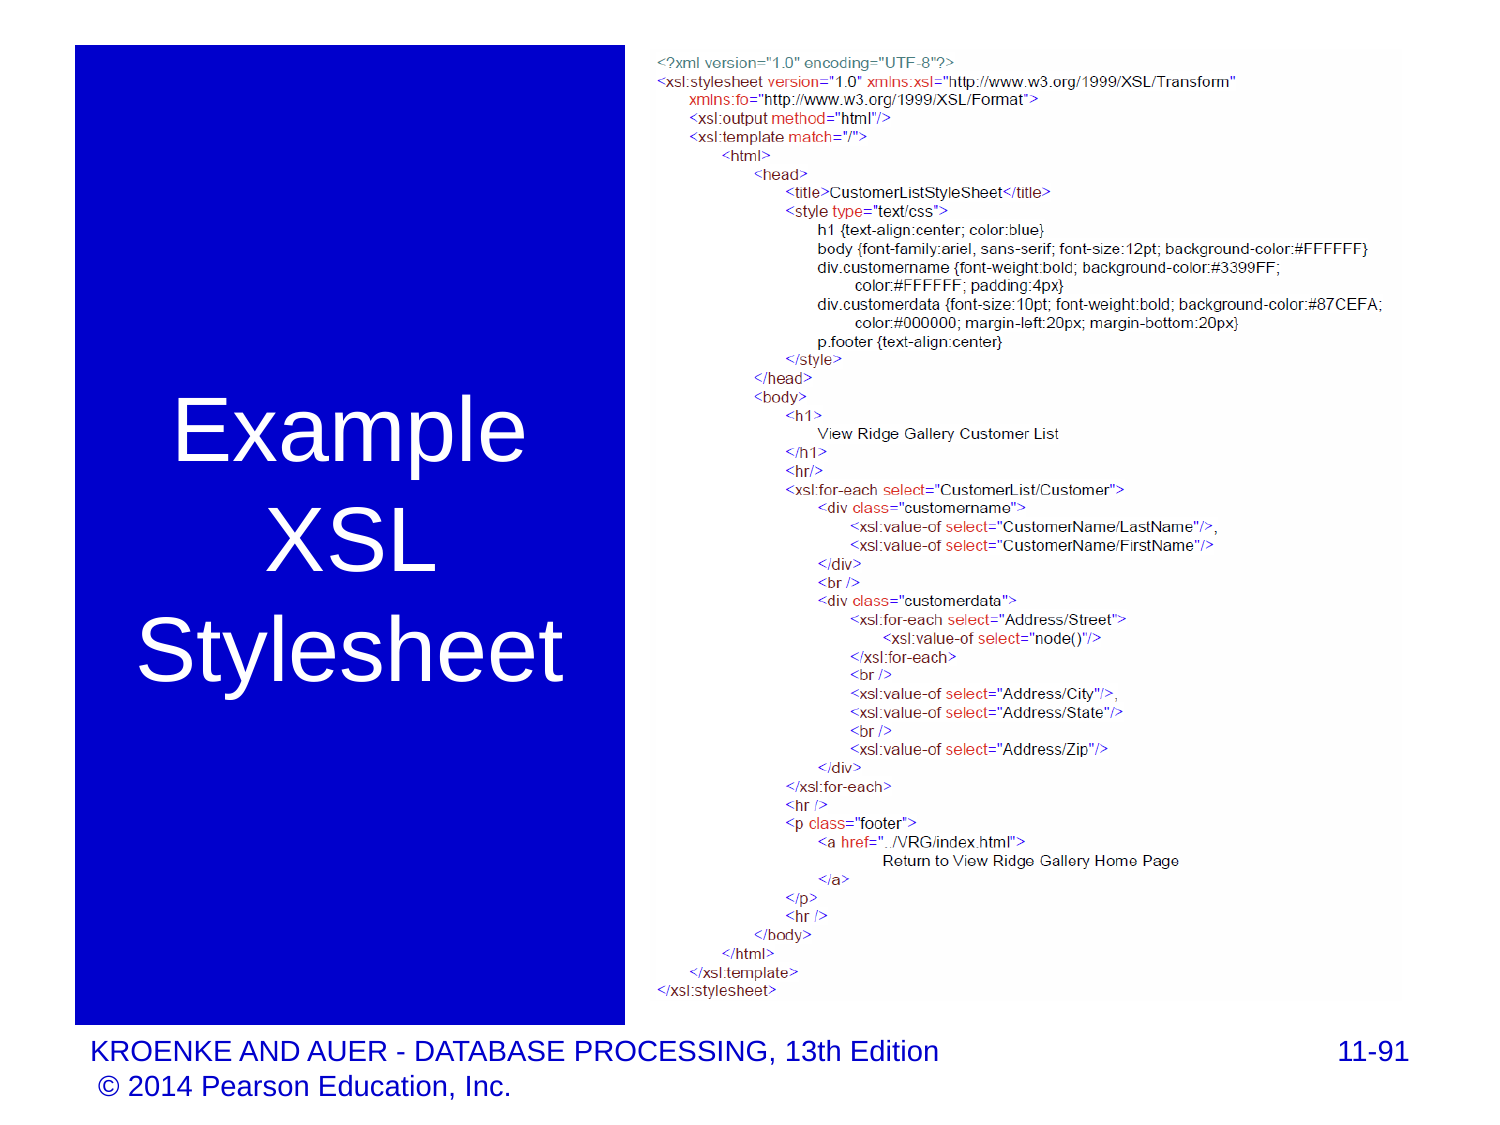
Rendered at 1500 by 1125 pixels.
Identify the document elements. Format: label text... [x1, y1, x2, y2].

slide_number 11-91 [1074, 1024, 1426, 1103]
footer KROENKE AND AUER - DATABASE PROCESSING, 13th Edition © 2014 Pearson Education, Inc. [74, 1024, 963, 1104]
title Example XSL Stylesheet [75, 45, 625, 1024]
picture [649, 49, 1403, 1001]
